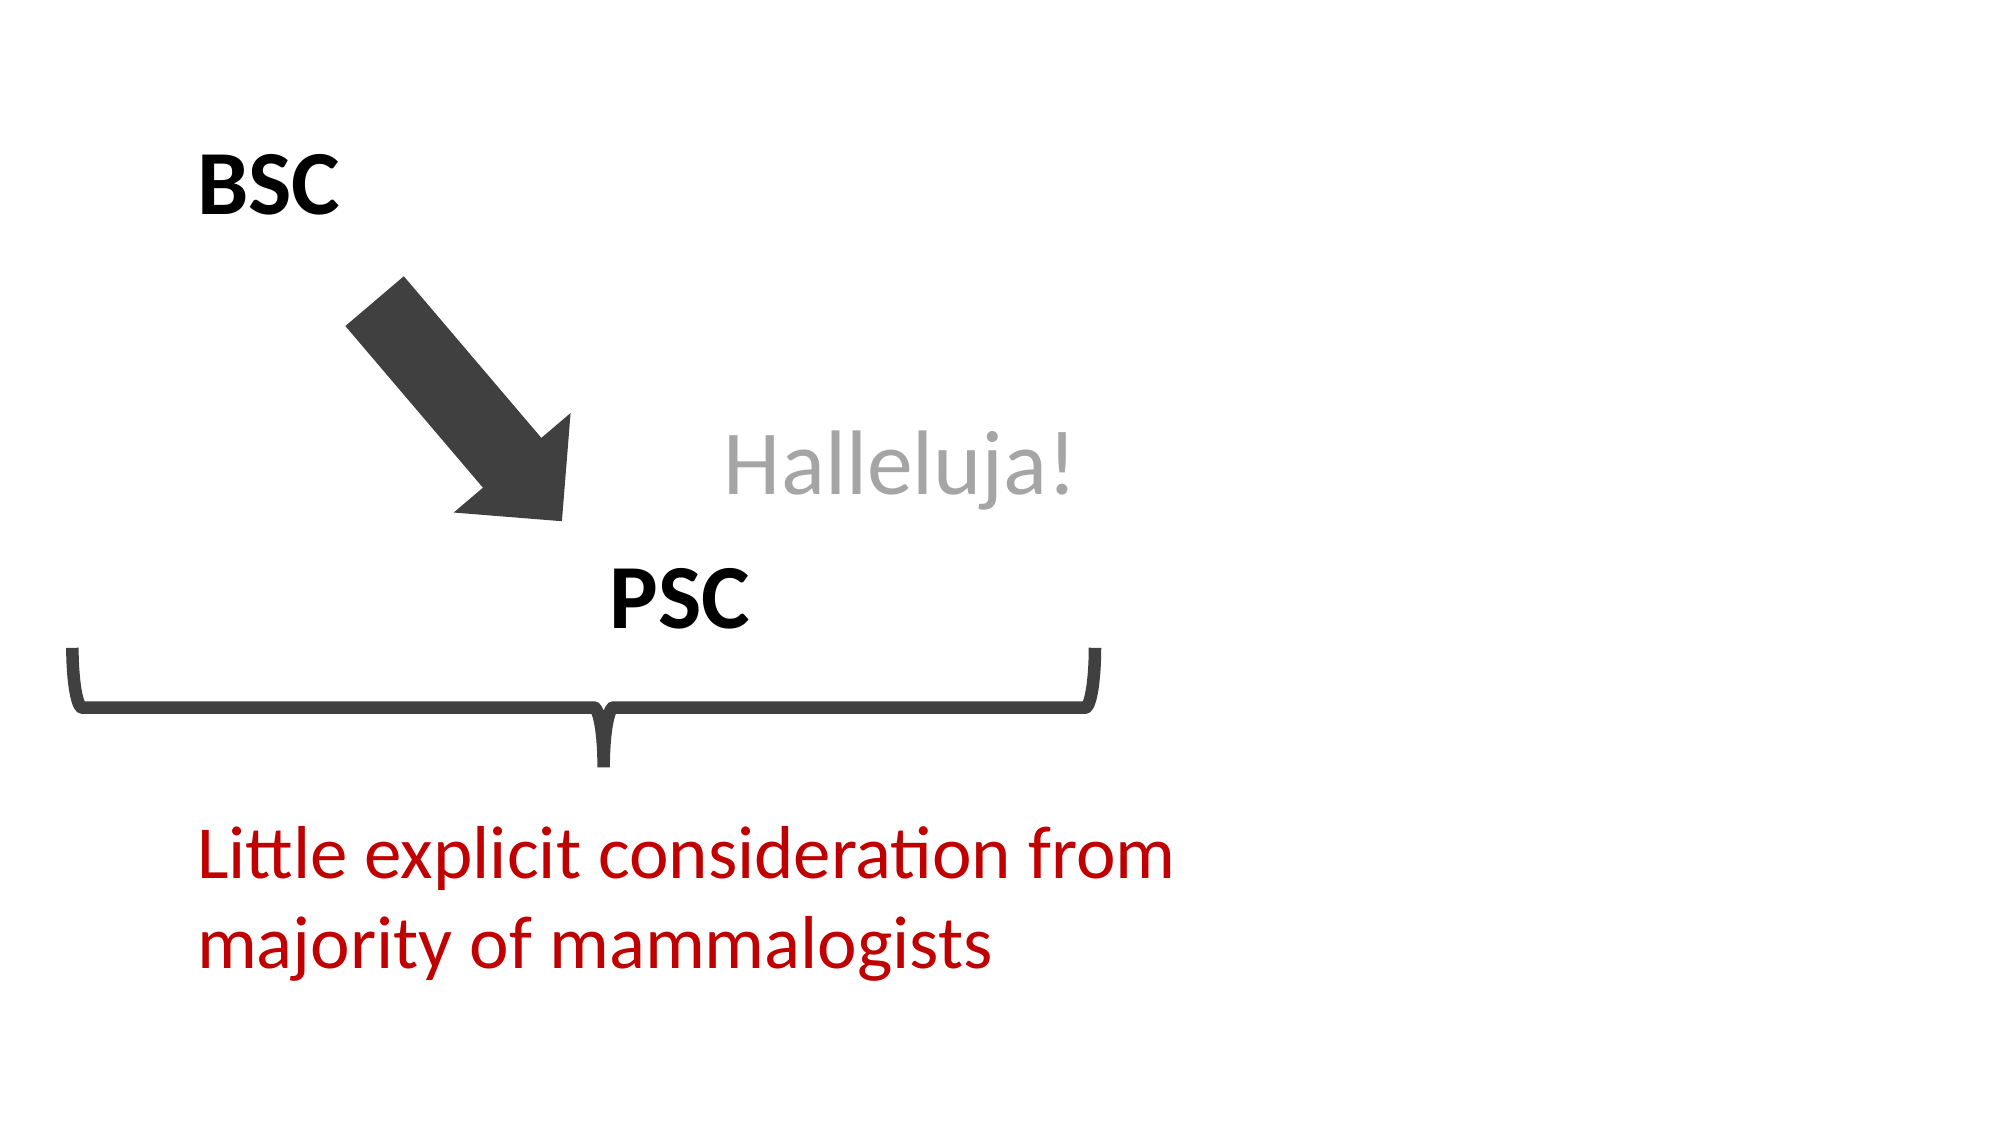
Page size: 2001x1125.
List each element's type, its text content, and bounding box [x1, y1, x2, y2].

text_box Halleluja! [709, 395, 1094, 521]
list BSC [182, 114, 1000, 388]
text_box Little explicit consideration from majority of mammalogists [182, 796, 1214, 992]
text_box [343, 274, 572, 523]
text_box [71, 647, 1096, 768]
text_box PSC [594, 529, 765, 647]
